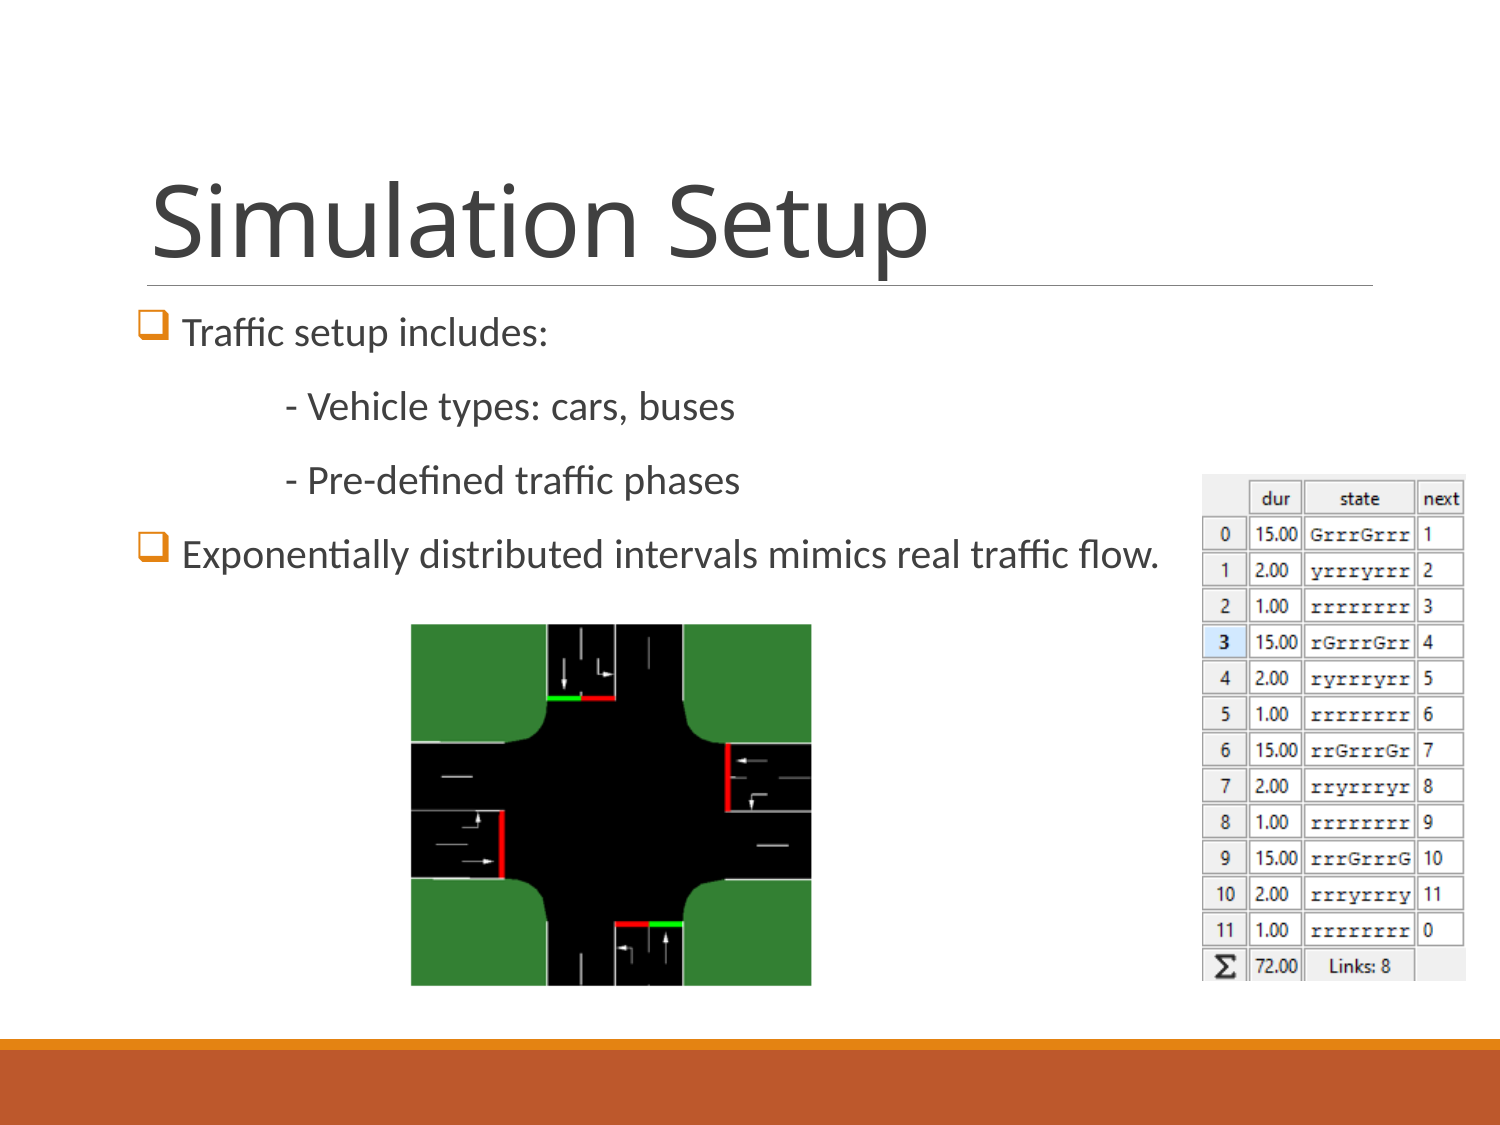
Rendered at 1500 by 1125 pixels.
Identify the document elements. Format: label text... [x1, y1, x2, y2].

picture [1202, 473, 1466, 982]
list Traffic setup includes: - Vehicle types: cars, buses - Pre-defined traffic phases Exponentially distributed intervals mimics real traffic flow. [135, 302, 1373, 963]
picture [372, 608, 827, 1017]
title Simulation Setup [135, 47, 1373, 285]
